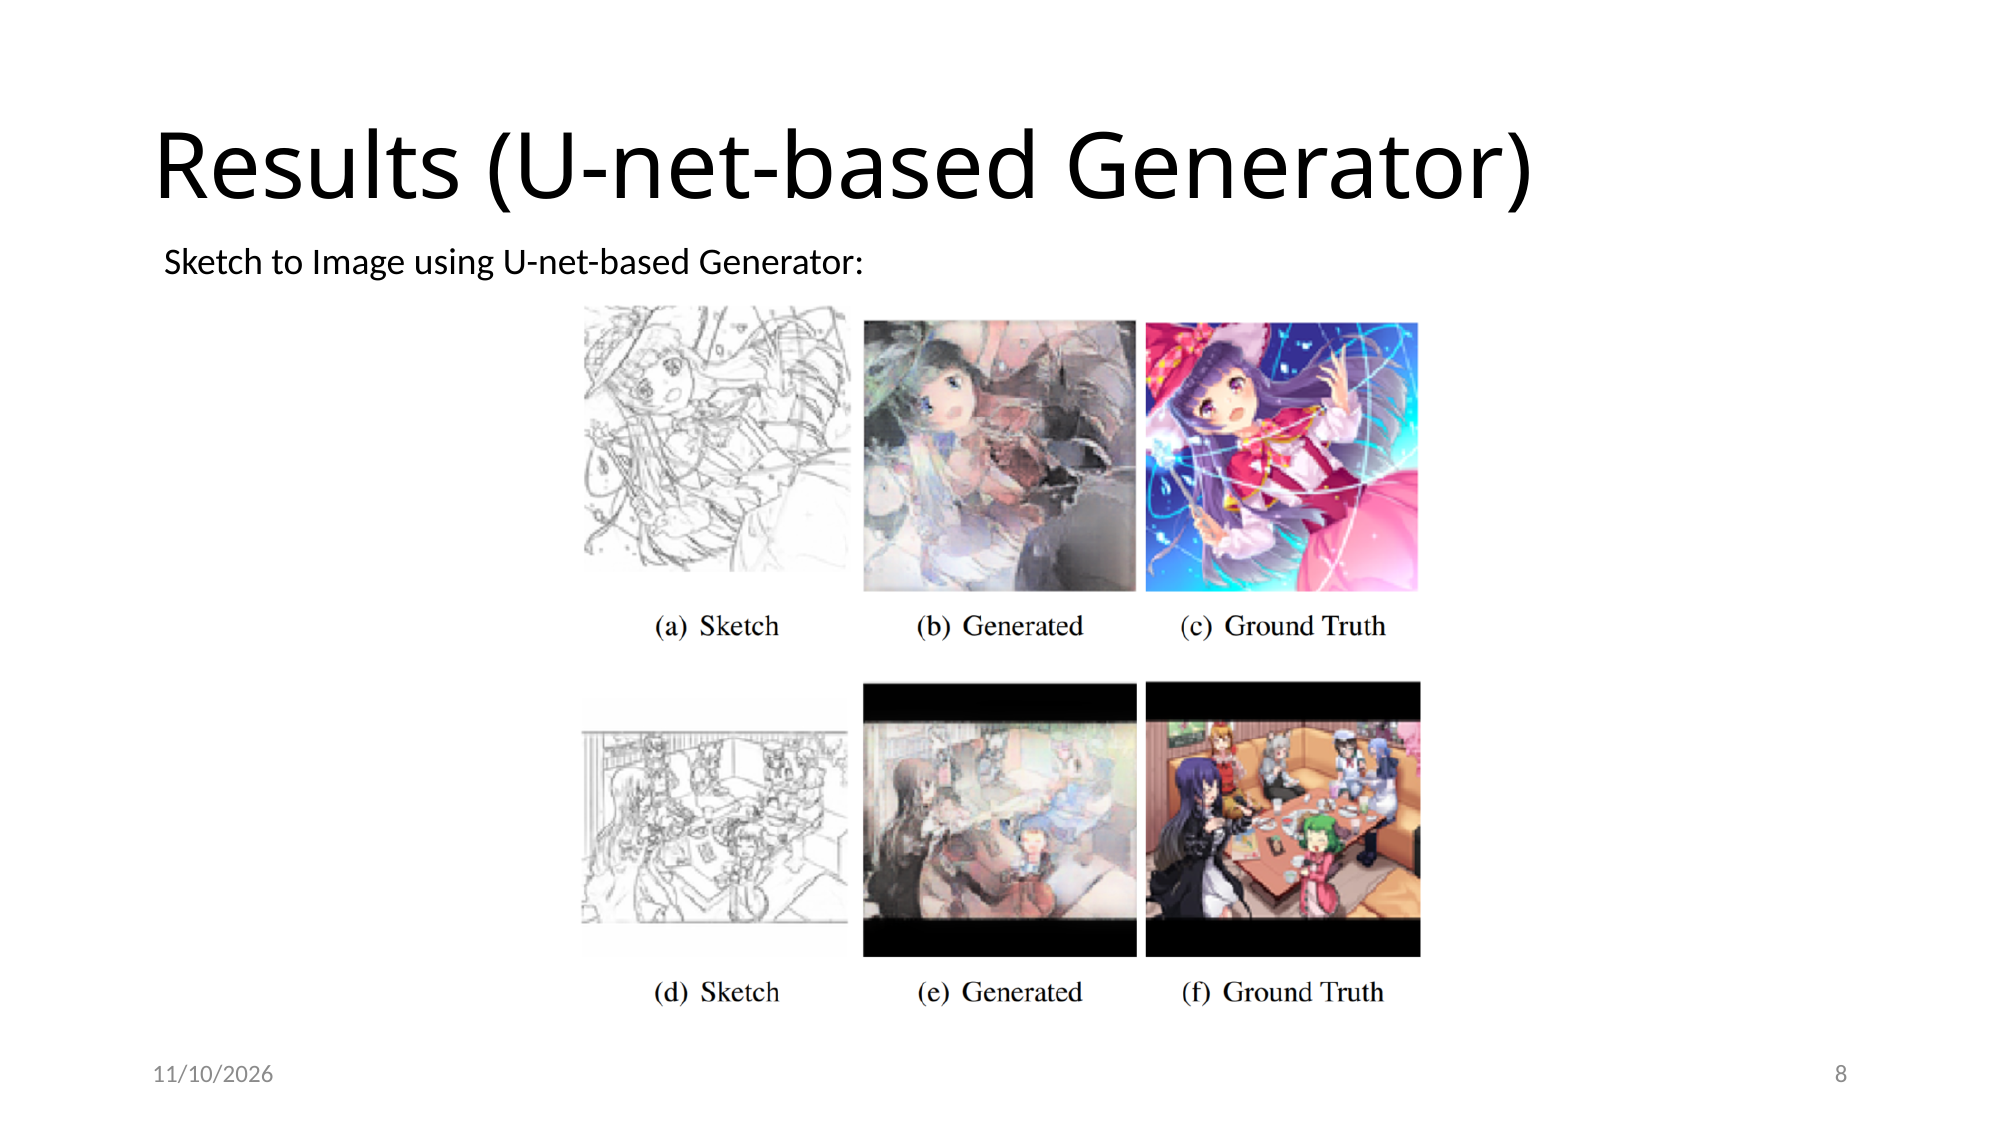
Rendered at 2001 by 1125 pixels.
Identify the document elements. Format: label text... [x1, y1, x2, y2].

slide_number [137, 1042, 588, 1103]
slide_number 8 [1412, 1042, 1863, 1103]
text_box Sketch to Image using U-net-based Generator: [149, 229, 881, 290]
title Results (U-net-based Generator) [137, 59, 1863, 278]
picture [575, 300, 1425, 1017]
